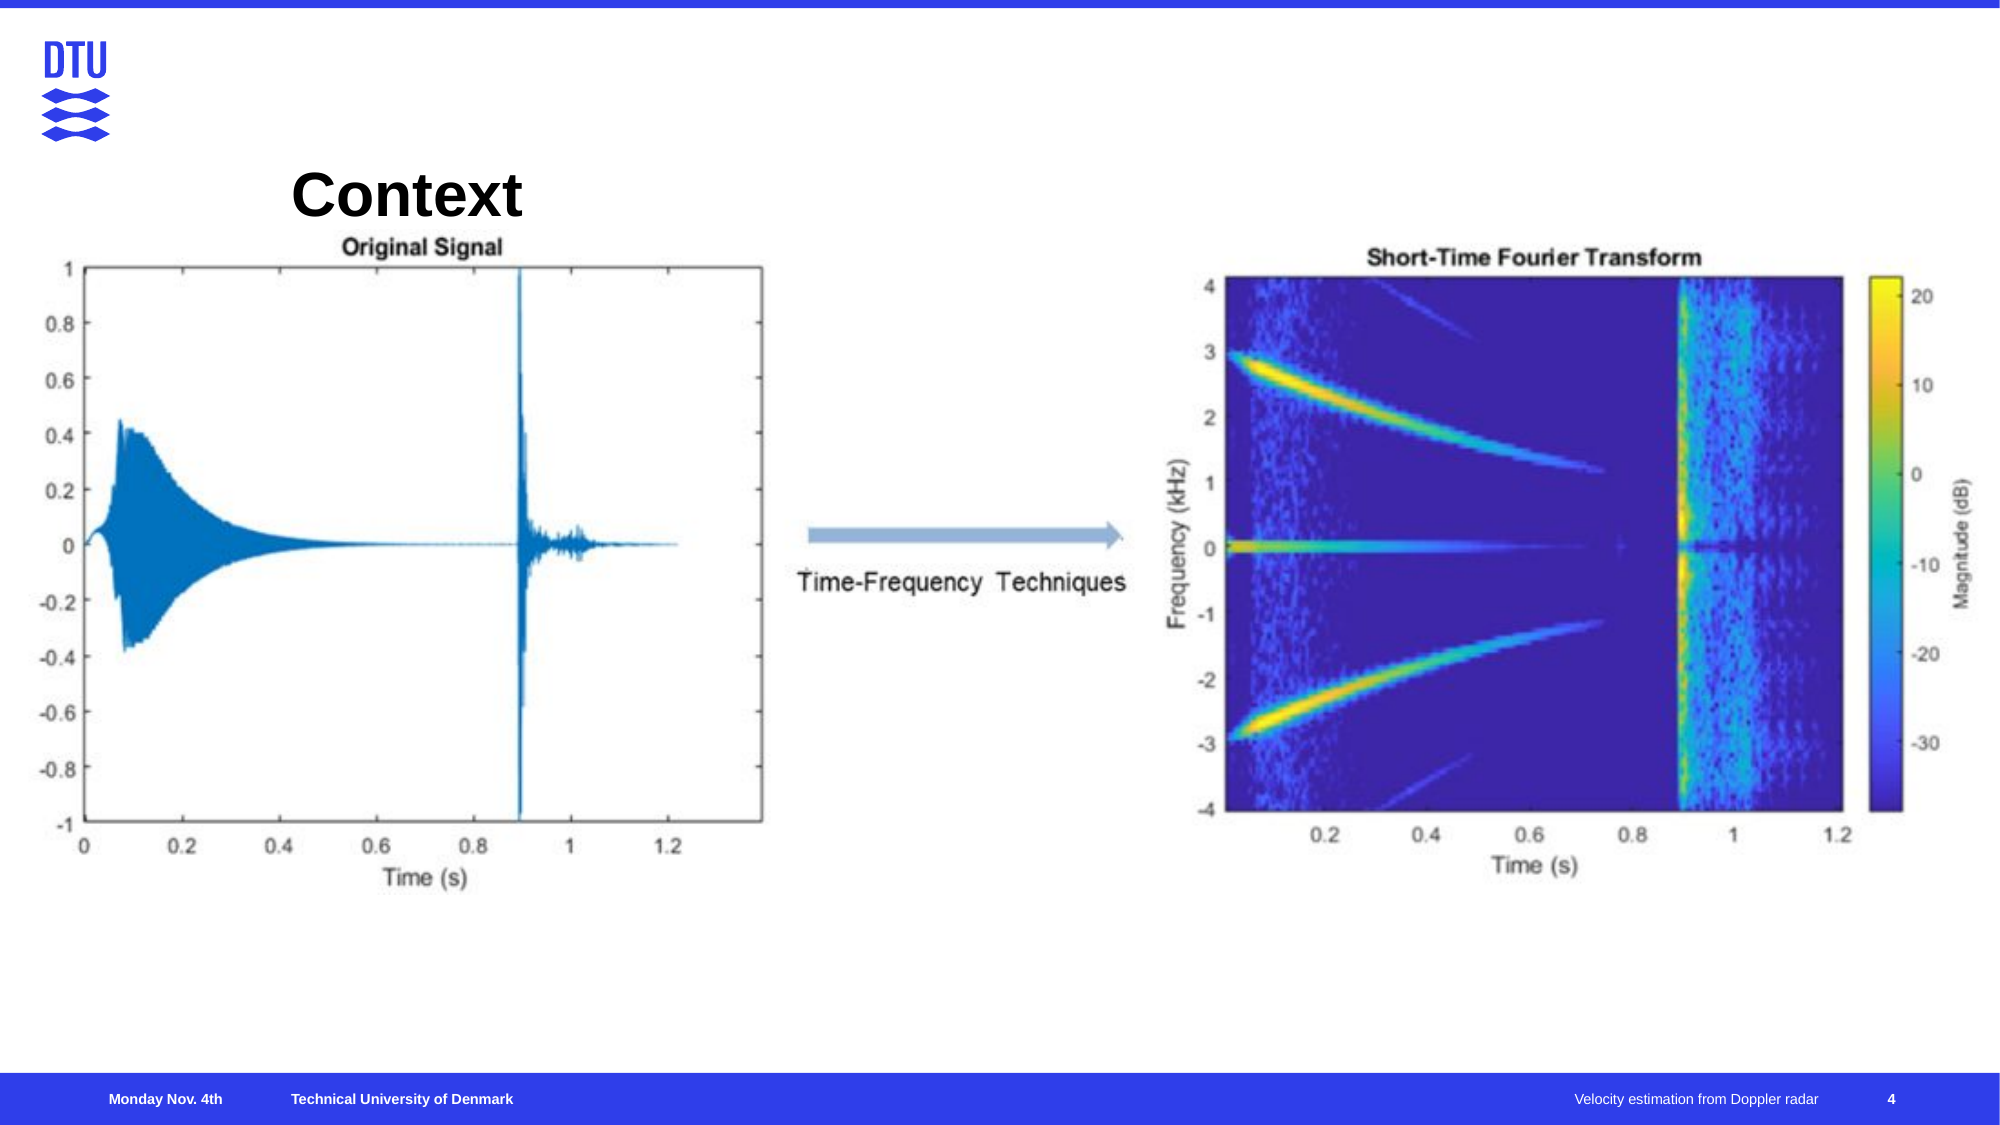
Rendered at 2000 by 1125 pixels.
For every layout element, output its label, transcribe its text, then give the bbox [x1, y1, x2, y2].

title Context [291, 69, 1819, 226]
footer Velocity estimation from Doppler radar [917, 1073, 1819, 1125]
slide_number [41, 1073, 223, 1125]
slide_number 4 [1887, 1073, 1959, 1125]
picture [0, 229, 2000, 896]
